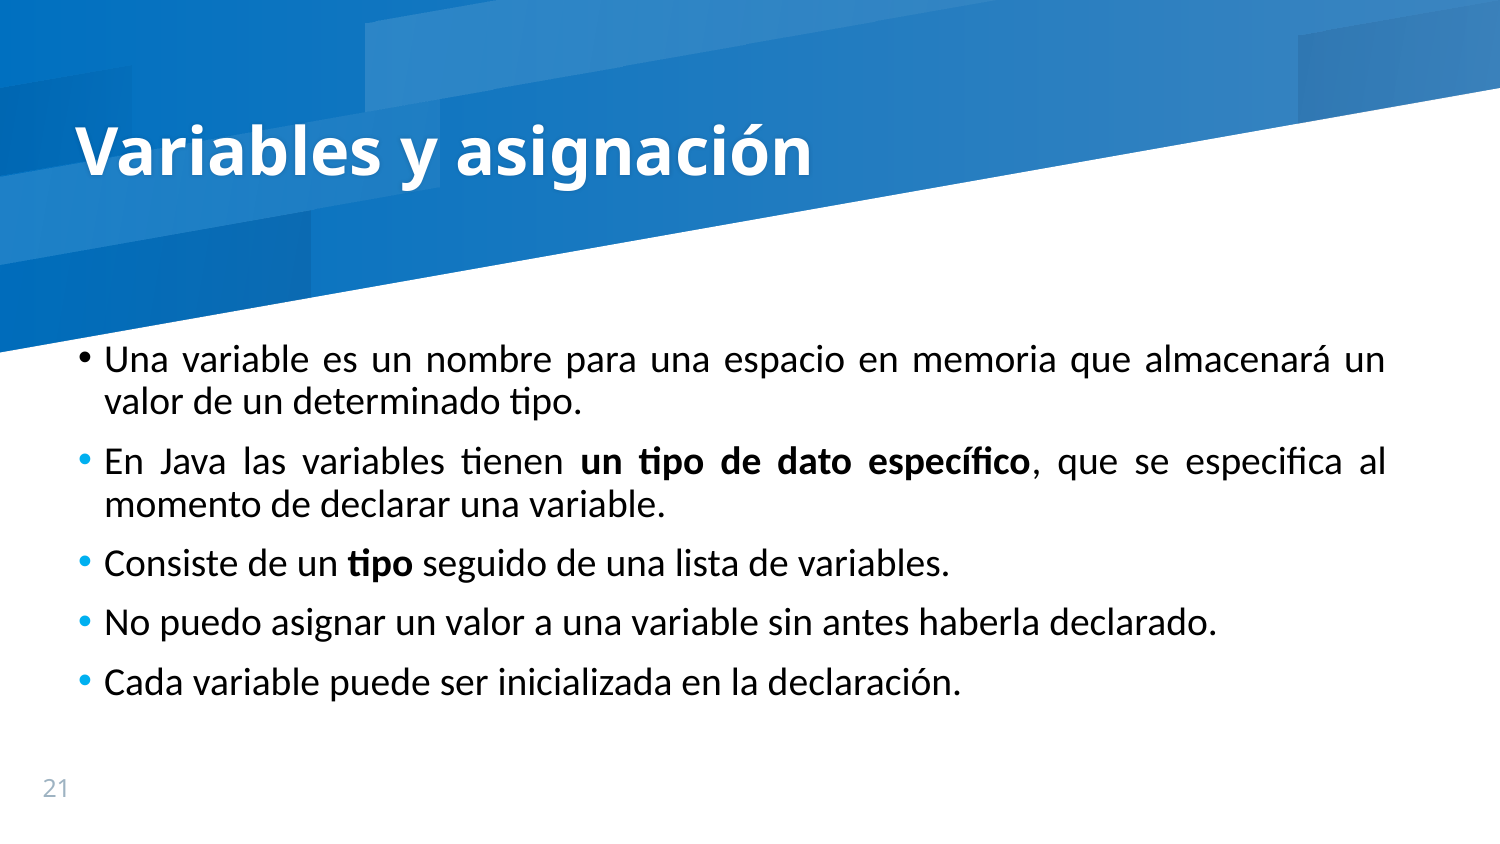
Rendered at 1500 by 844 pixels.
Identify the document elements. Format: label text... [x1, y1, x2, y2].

list Una variable es un nombre para una espacio en memoria que almacenará un valor de un determinado tipo. En Java las variables tienen un tipo de dato específico, que se especifica al momento de declarar una variable. Consiste de un tipo seguido de una lista de variables. No puedo asignar un valor a una variable sin antes haberla declarado. Cada variable puede ser inicializada en la declaración. [75, 338, 1388, 792]
slide_number 21 [42, 766, 122, 807]
title Variables y asignación [75, 0, 975, 298]
